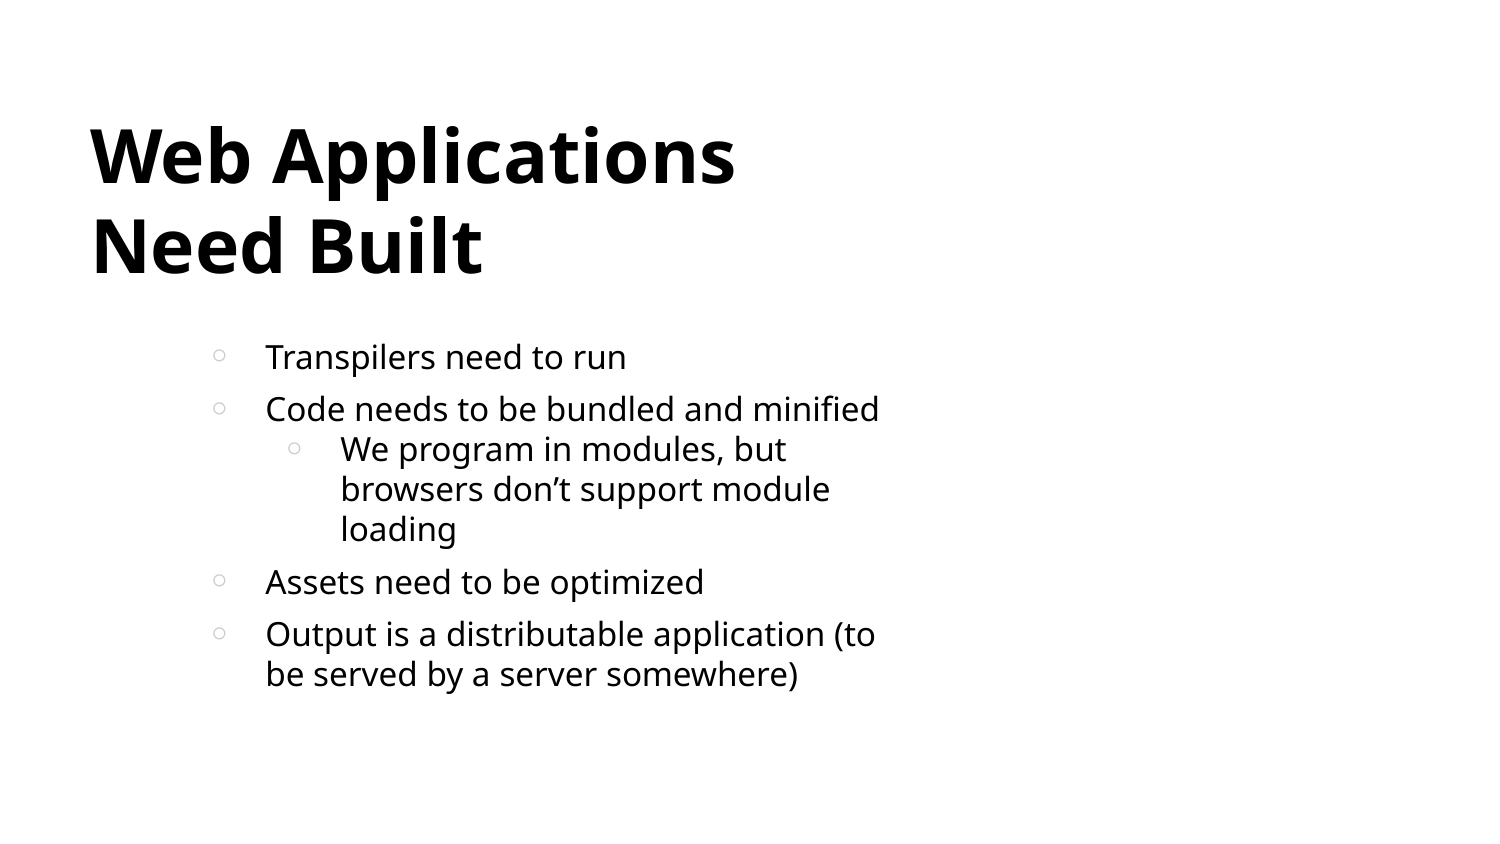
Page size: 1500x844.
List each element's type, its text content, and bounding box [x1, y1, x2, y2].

list Transpilers need to run Code needs to be bundled and minified We program in modules, but browsers don’t support module loading Assets need to be optimized Output is a distributable application (to be served by a server somewhere) [175, 321, 932, 751]
title Web Applications Need Built [75, 191, 932, 304]
